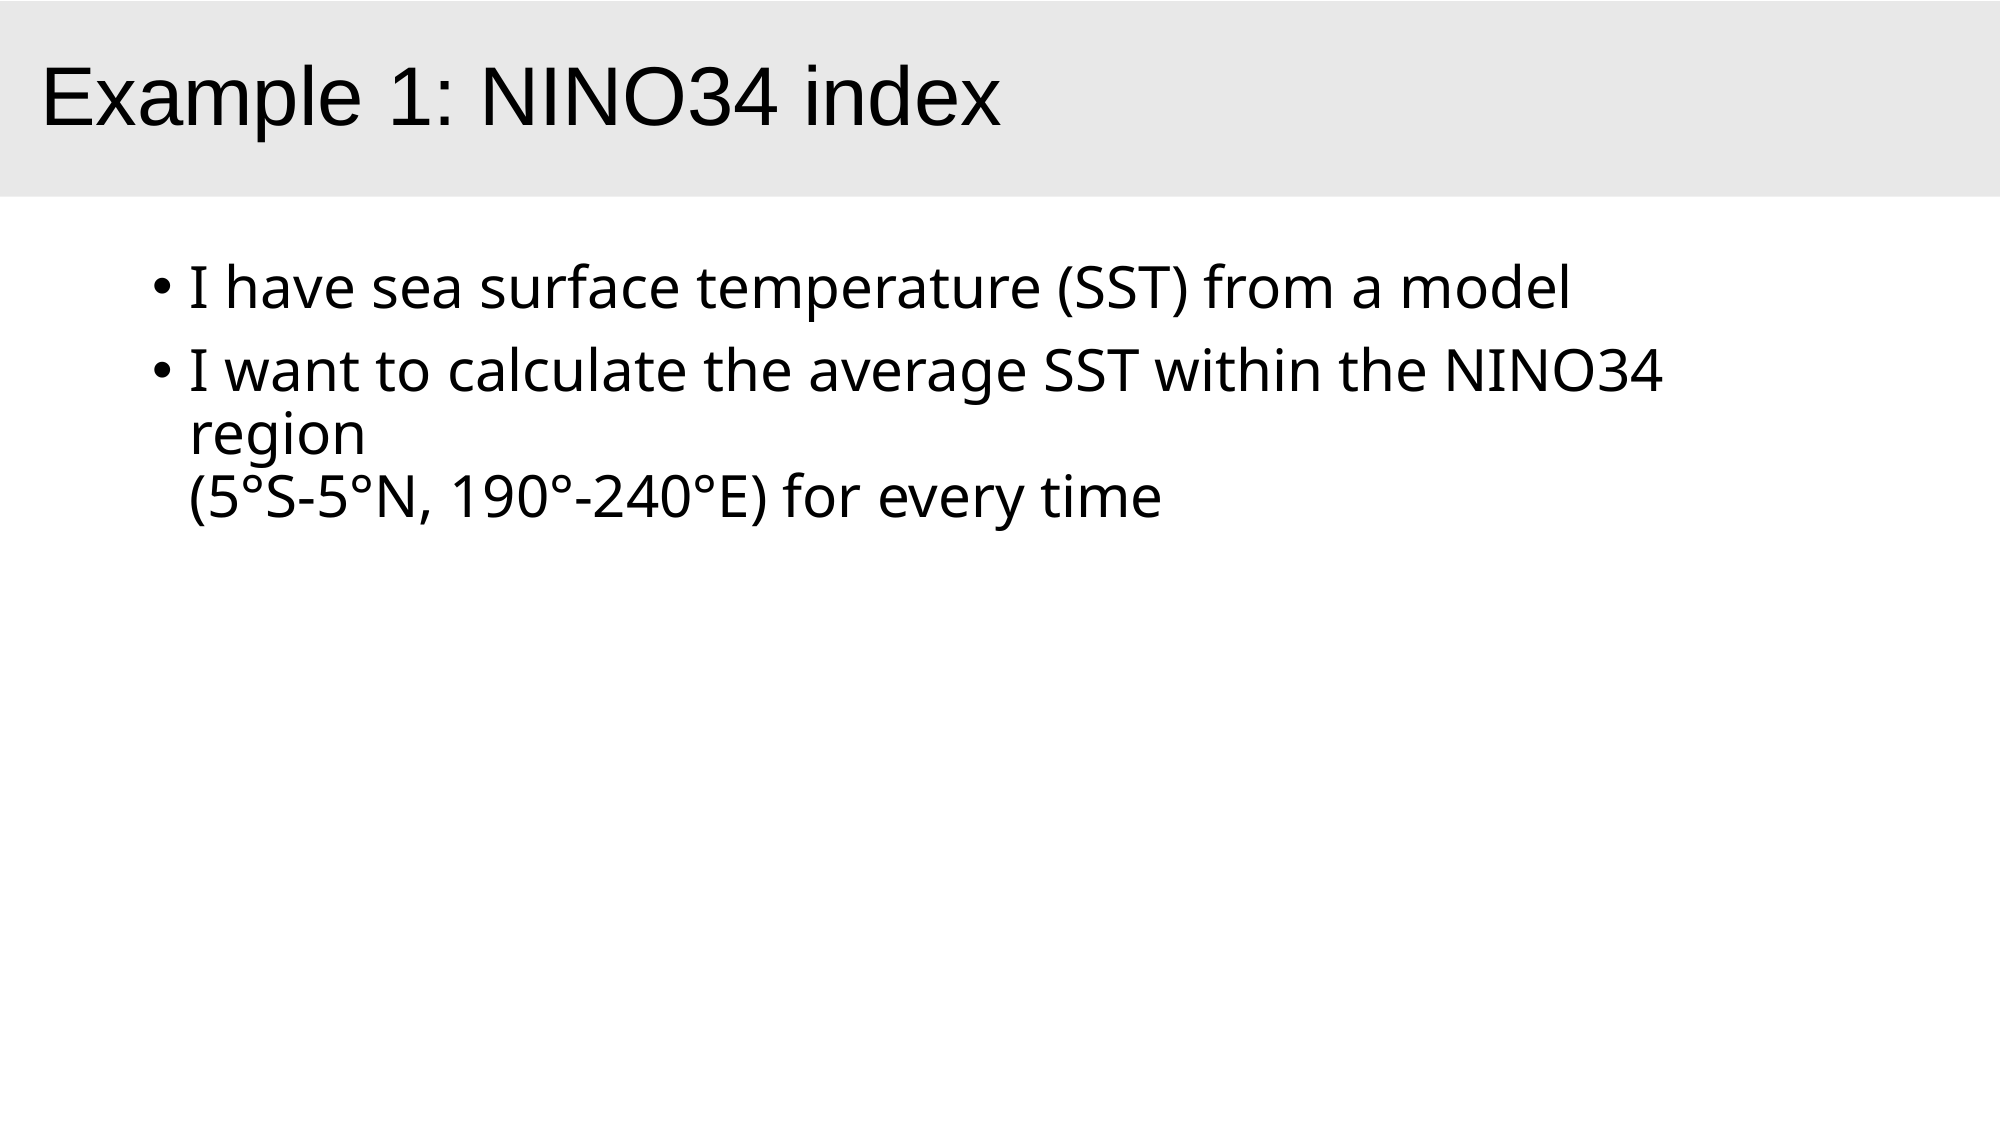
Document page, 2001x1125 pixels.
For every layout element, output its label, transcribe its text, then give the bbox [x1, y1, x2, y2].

text_box Example 1: NINO34 index [25, 10, 1950, 188]
list I have sea surface temperature (SST) from a model I want to calculate the average SST within the NINO34 region (5°S-5°N, 190°-240°E) for every time [137, 250, 1863, 965]
text_box [0, 0, 2000, 198]
